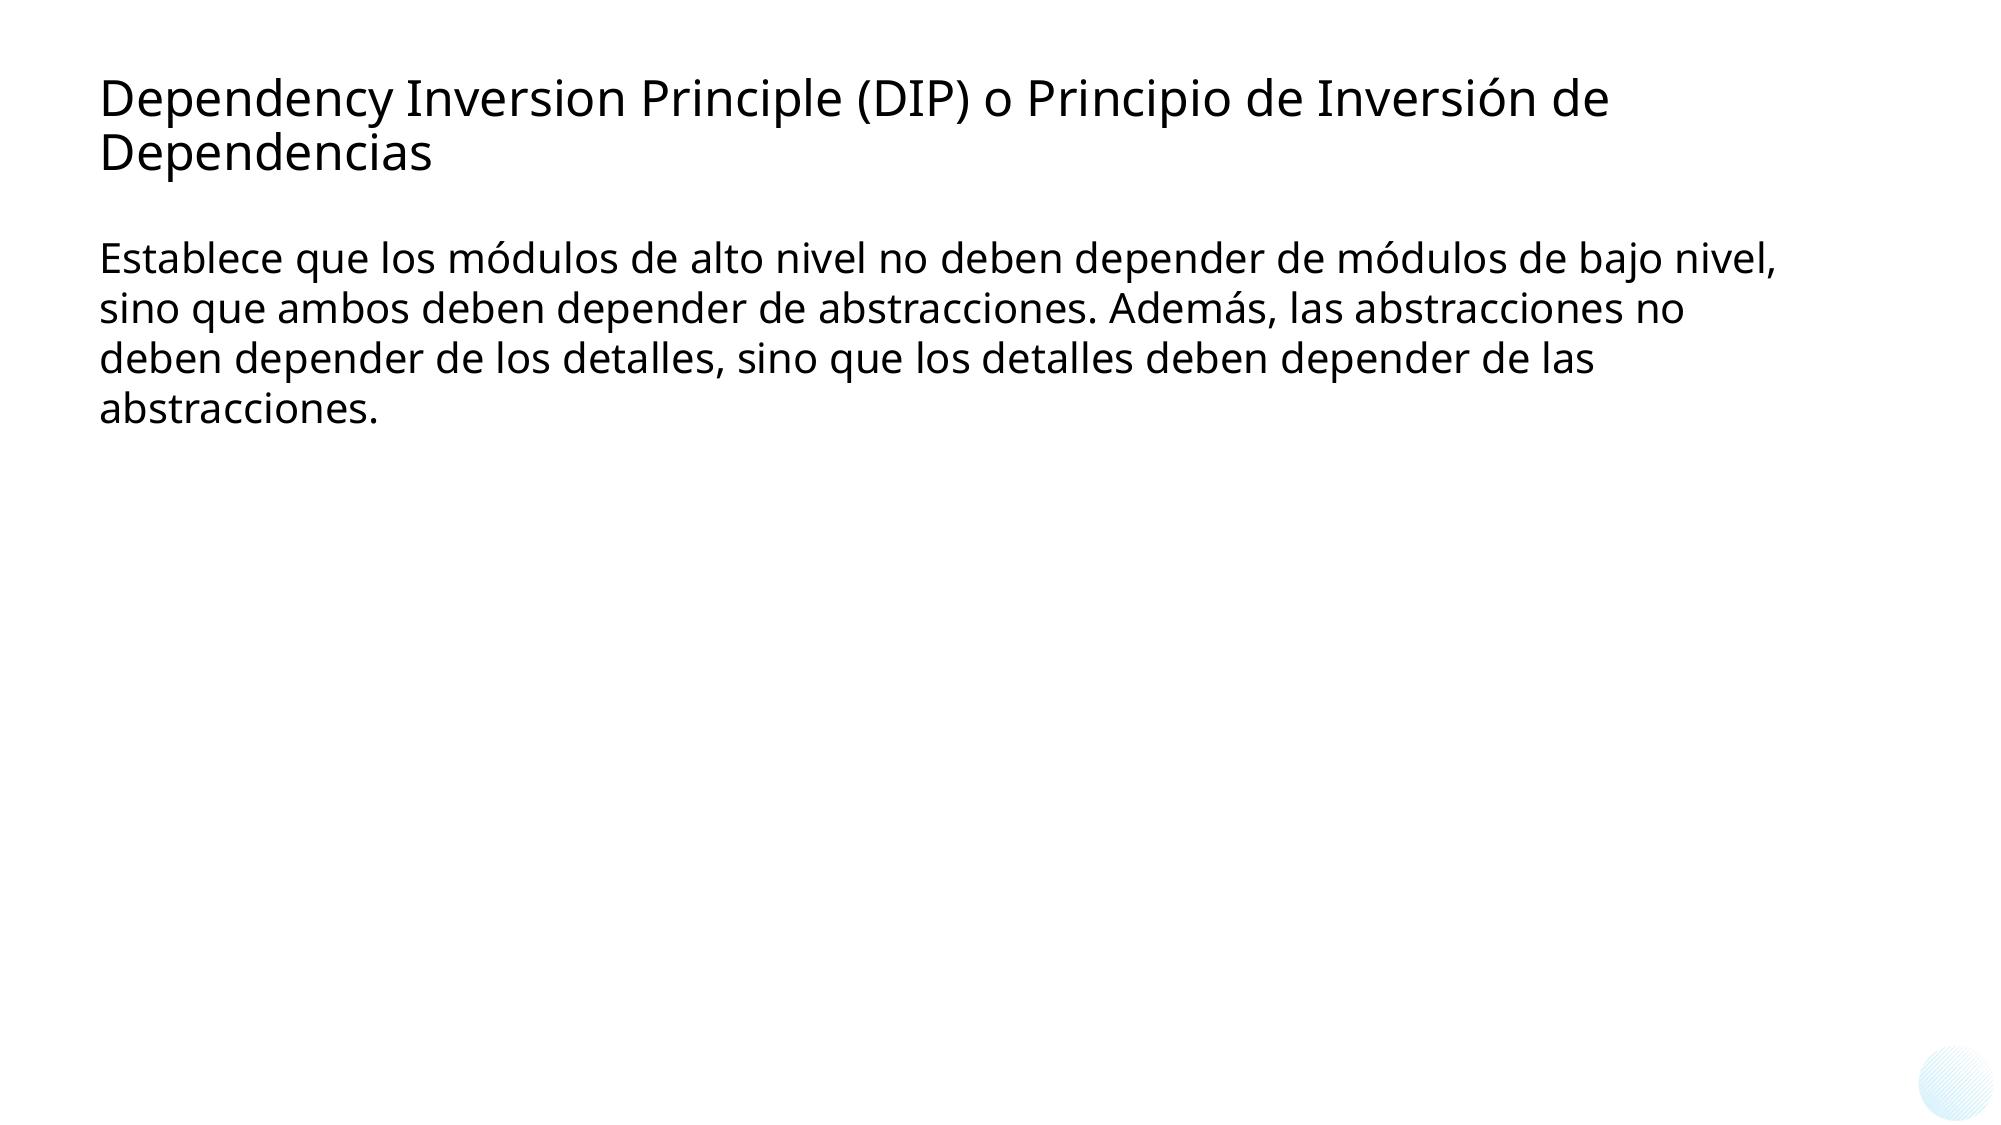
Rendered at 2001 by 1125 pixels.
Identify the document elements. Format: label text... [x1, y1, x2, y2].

title Dependency Inversion Principle (DIP) o Principio de Inversión de Dependencias [84, 82, 1914, 173]
text_box Establece que los módulos de alto nivel no deben depender de módulos de bajo nivel, sino que ambos deben depender de abstracciones. Además, las abstracciones no deben depender de los detalles, sino que los detalles deben depender de las abstracciones. [84, 224, 1816, 440]
